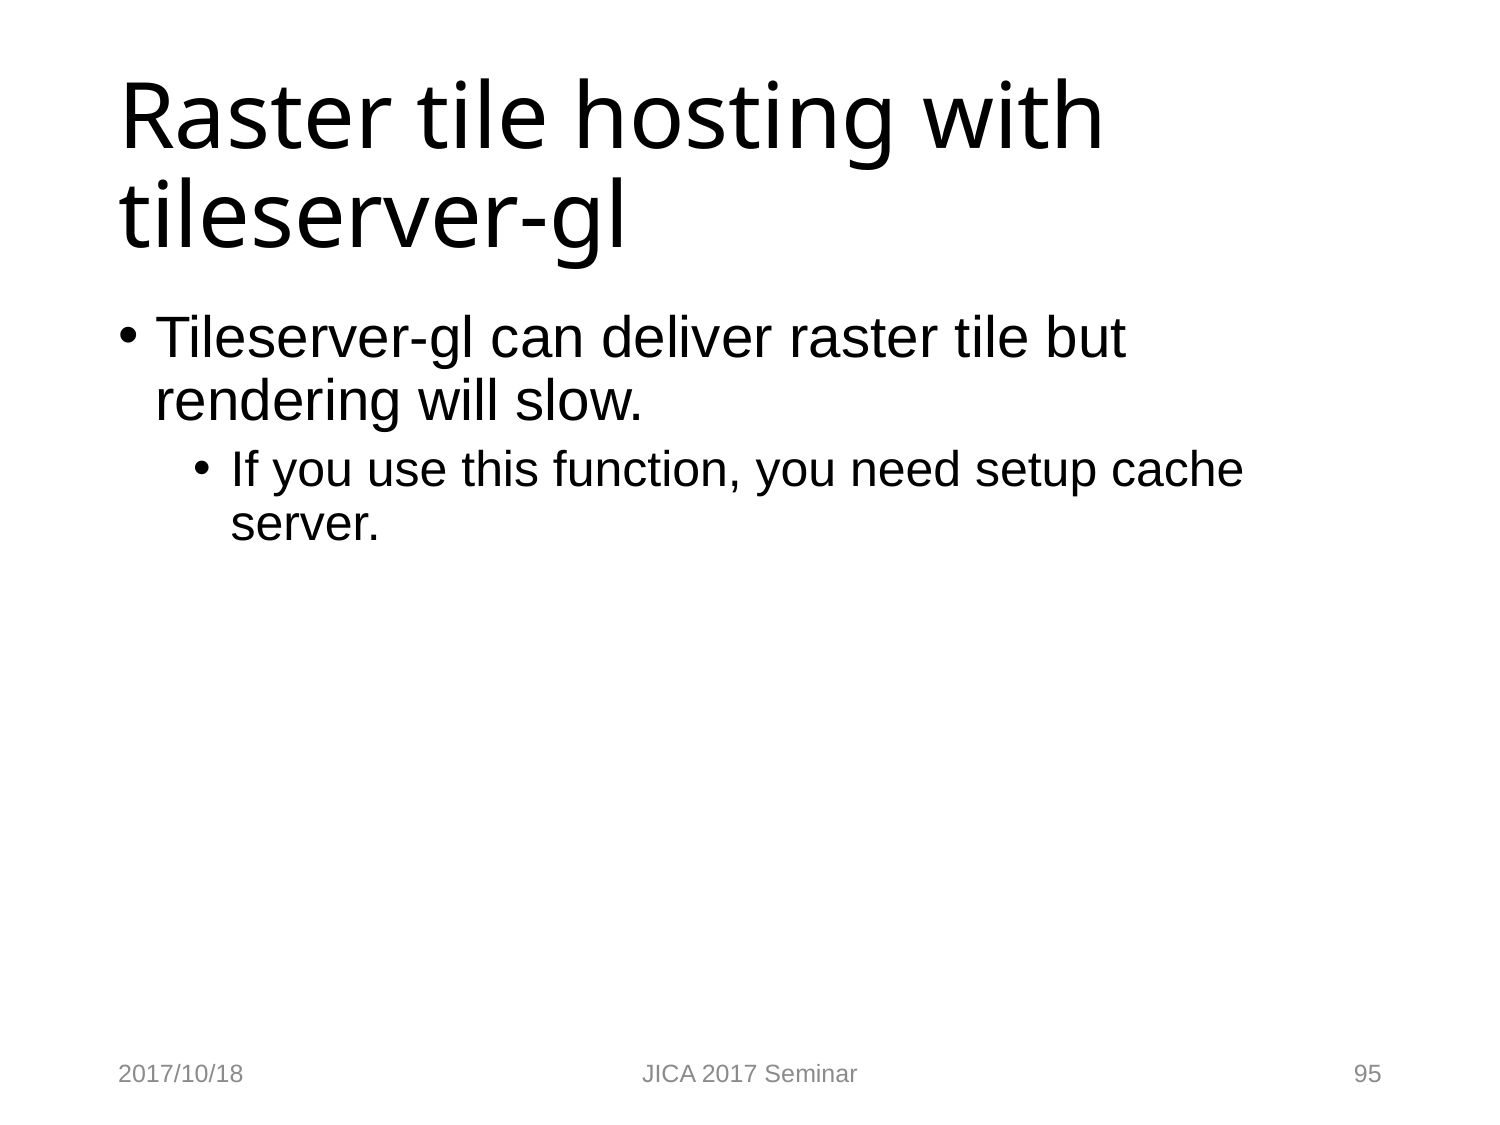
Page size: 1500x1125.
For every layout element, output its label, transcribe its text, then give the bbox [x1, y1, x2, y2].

slide_number 95 [1059, 1042, 1397, 1103]
list Tileserver-gl can deliver raster tile but rendering will slow. If you use this function, you need setup cache server. [103, 299, 1397, 1014]
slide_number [103, 1042, 441, 1103]
footer JICA 2017 Seminar [496, 1042, 1004, 1103]
title Raster tile hosting with tileserver-gl [103, 59, 1397, 278]
